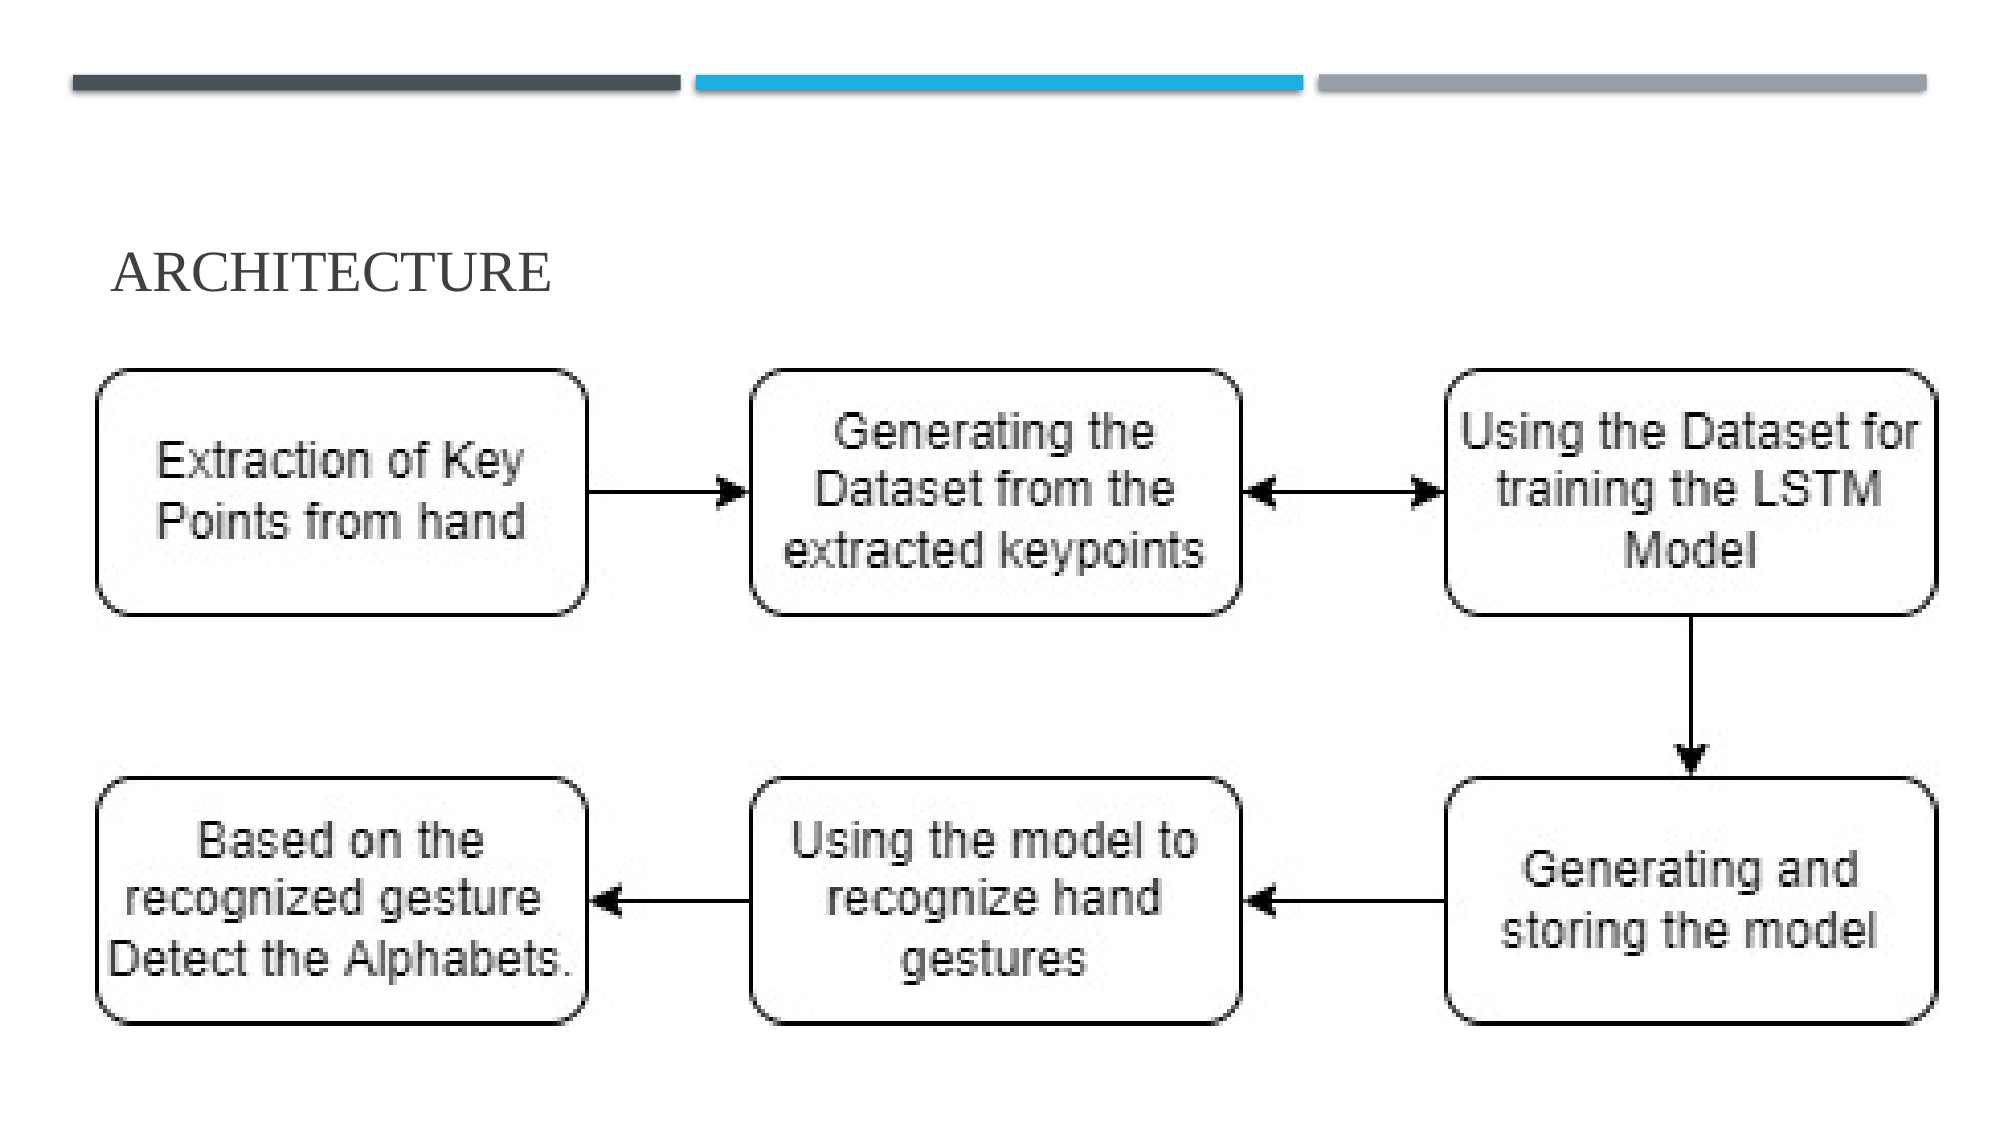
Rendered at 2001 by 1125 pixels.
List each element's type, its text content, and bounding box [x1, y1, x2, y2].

title Architecture [95, 115, 1905, 311]
picture [94, 367, 1939, 1027]
